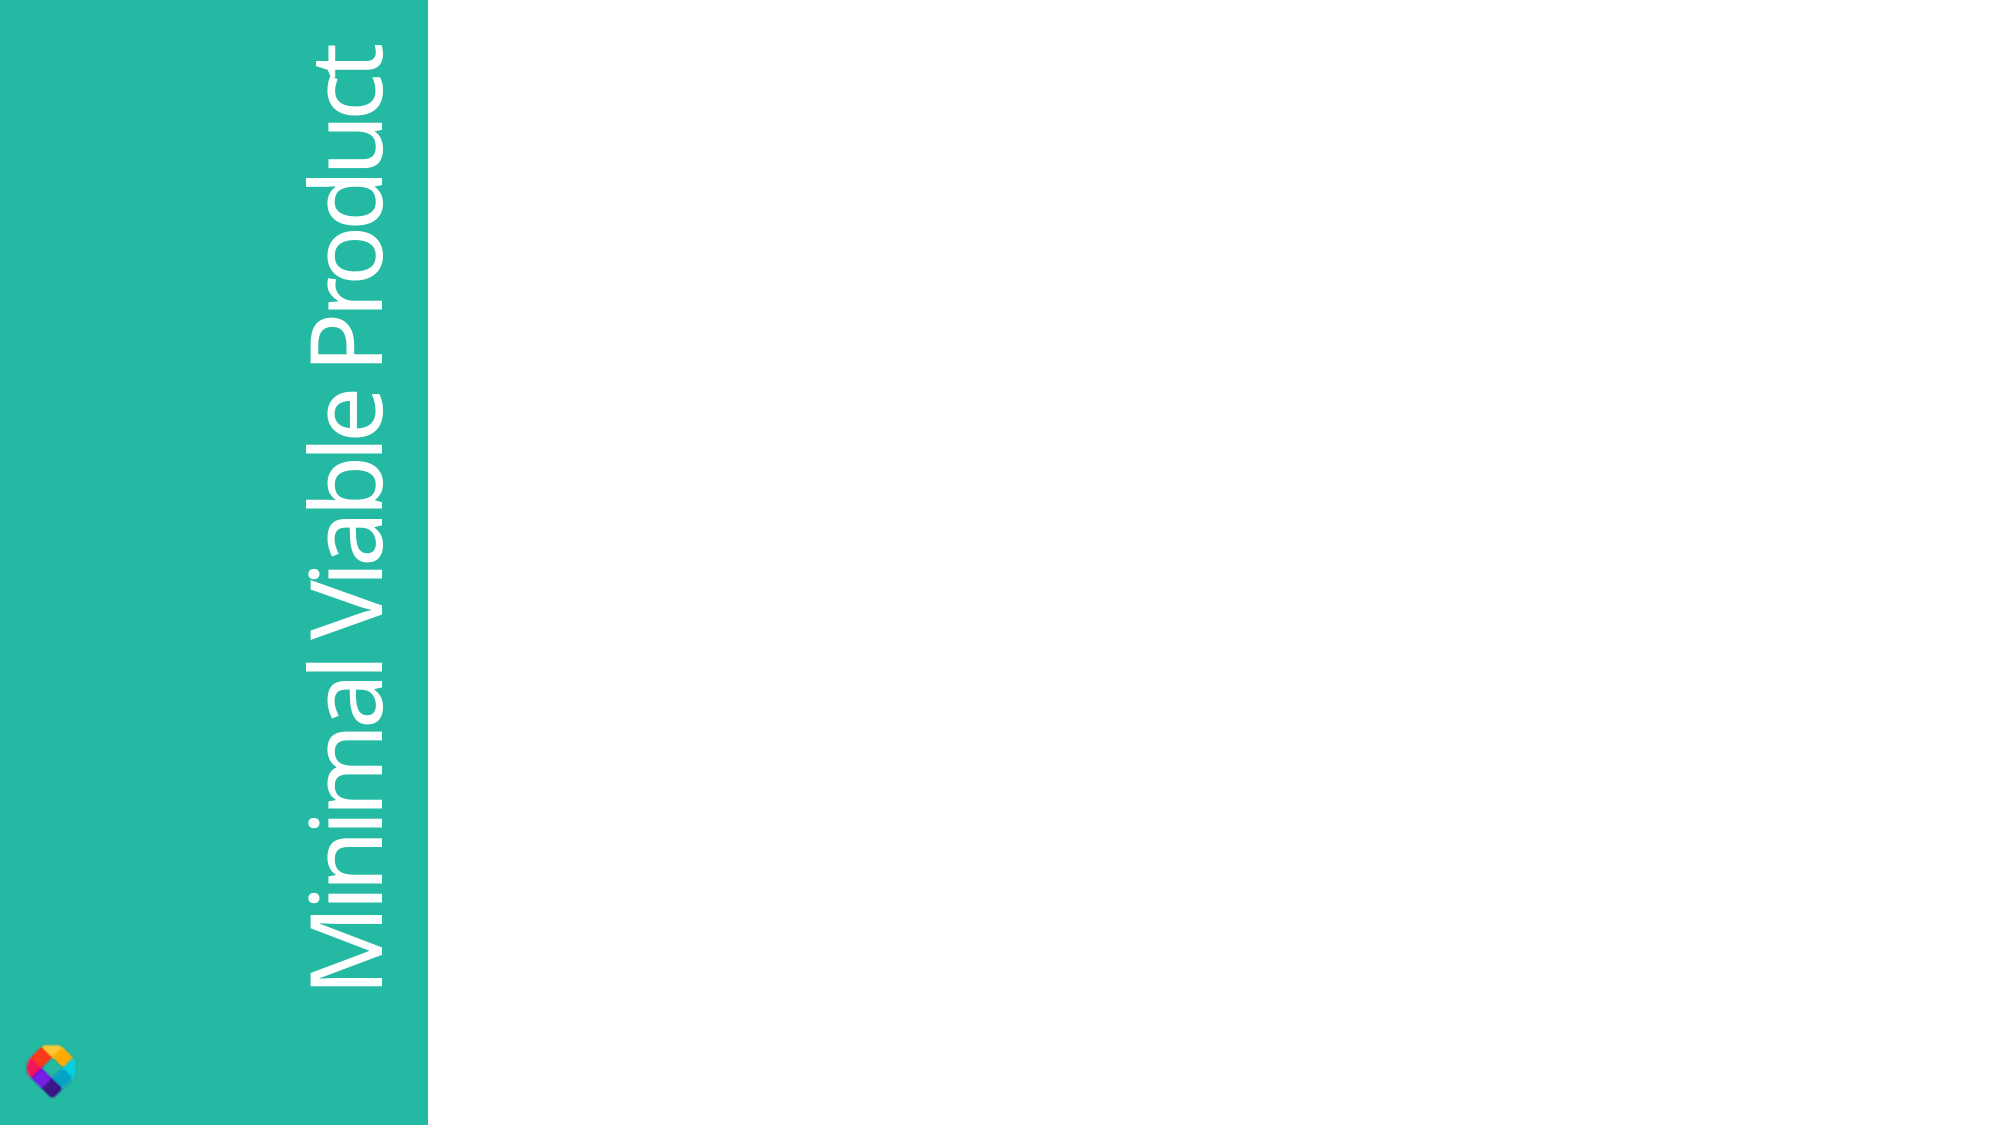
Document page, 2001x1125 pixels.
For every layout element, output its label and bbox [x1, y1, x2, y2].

text_box [0, 0, 427, 1125]
